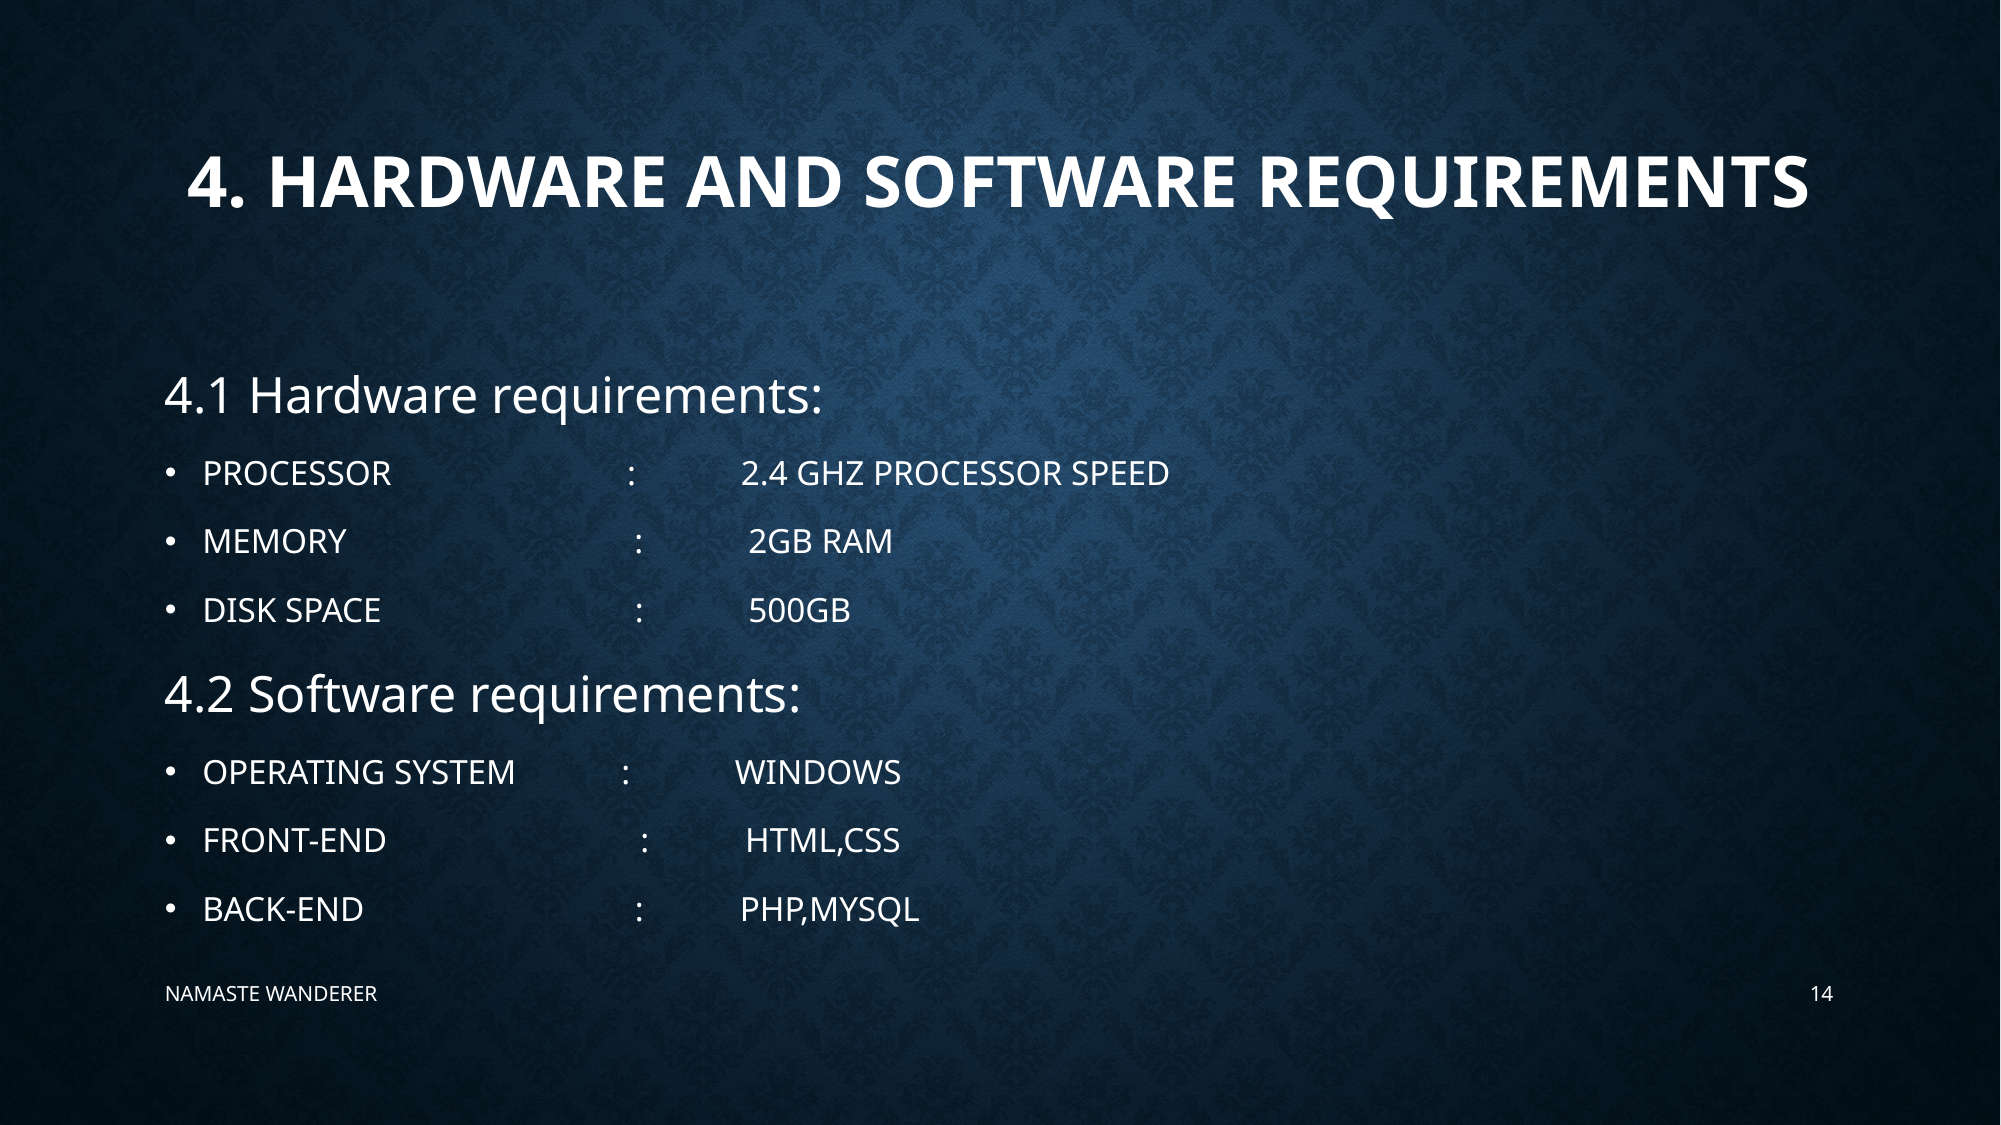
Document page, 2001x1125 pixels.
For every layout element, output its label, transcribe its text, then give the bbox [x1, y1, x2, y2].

footer NAMASTE WANDERER [149, 965, 1245, 1025]
slide_number 14 [1724, 965, 1849, 1025]
title 4. Hardware and software requirements [149, 76, 1849, 294]
list 4.1 Hardware requirements: PROCESSOR : 2.4 GHZ PROCESSOR SPEED MEMORY : 2GB RAM DISK SPACE : 500GB 4.2 Software requirements: OPERATING SYSTEM : WINDOWS FRONT-END : HTML,CSS BACK-END : PHP,MYSQL [149, 343, 1849, 950]
